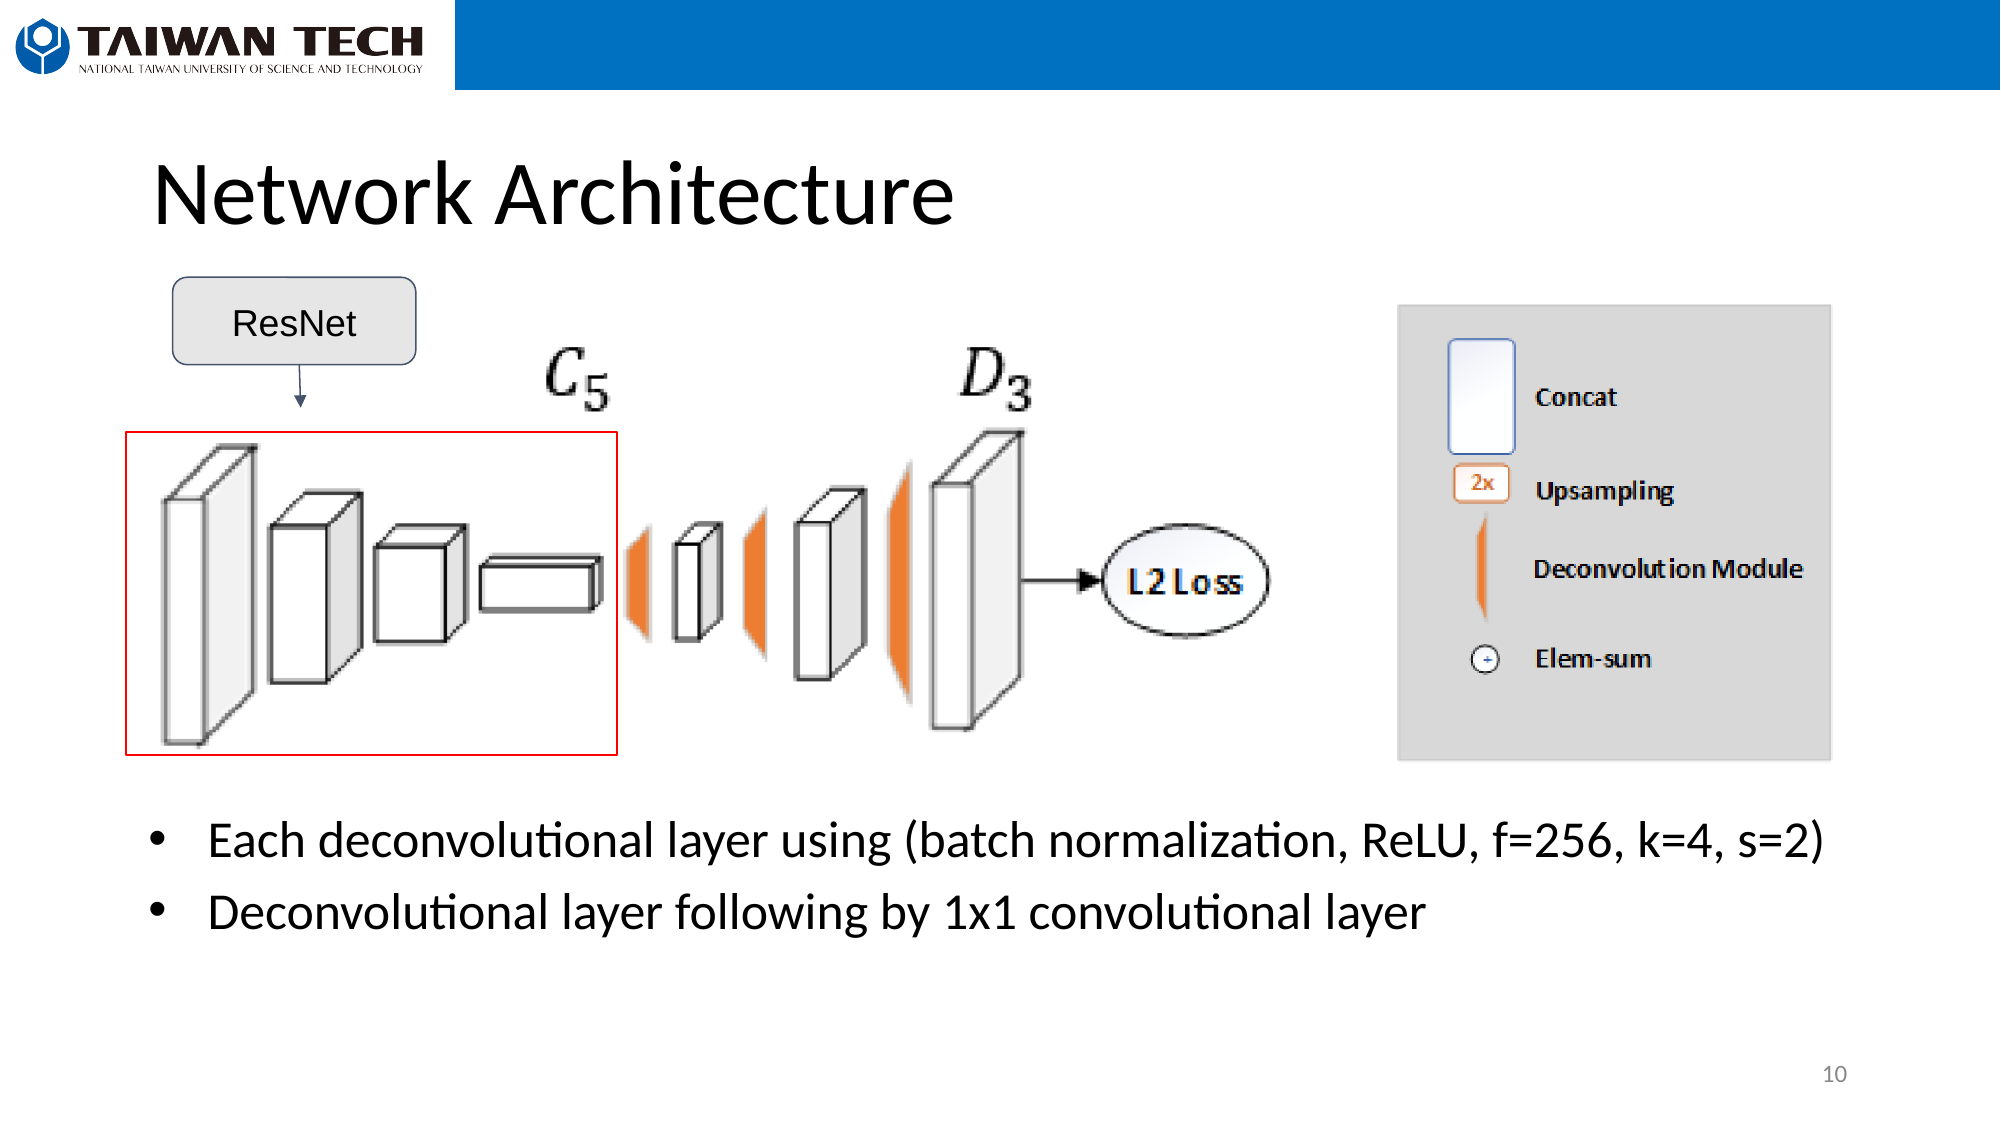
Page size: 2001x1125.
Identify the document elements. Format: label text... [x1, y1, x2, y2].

text_box [456, 0, 2000, 90]
picture [0, 1, 438, 90]
picture [1392, 302, 1839, 765]
slide_number ‹#› [1412, 1042, 1863, 1103]
title Network Architecture [137, 111, 1863, 278]
list Each deconvolutional layer using (batch normalization, ReLU, f=256, k=4, s=2) Deconvolutional layer following by 1x1 convolutional layer [125, 789, 1851, 1013]
text_box [125, 432, 132, 756]
picture [137, 302, 1294, 765]
text_box ResNet [172, 277, 416, 300]
